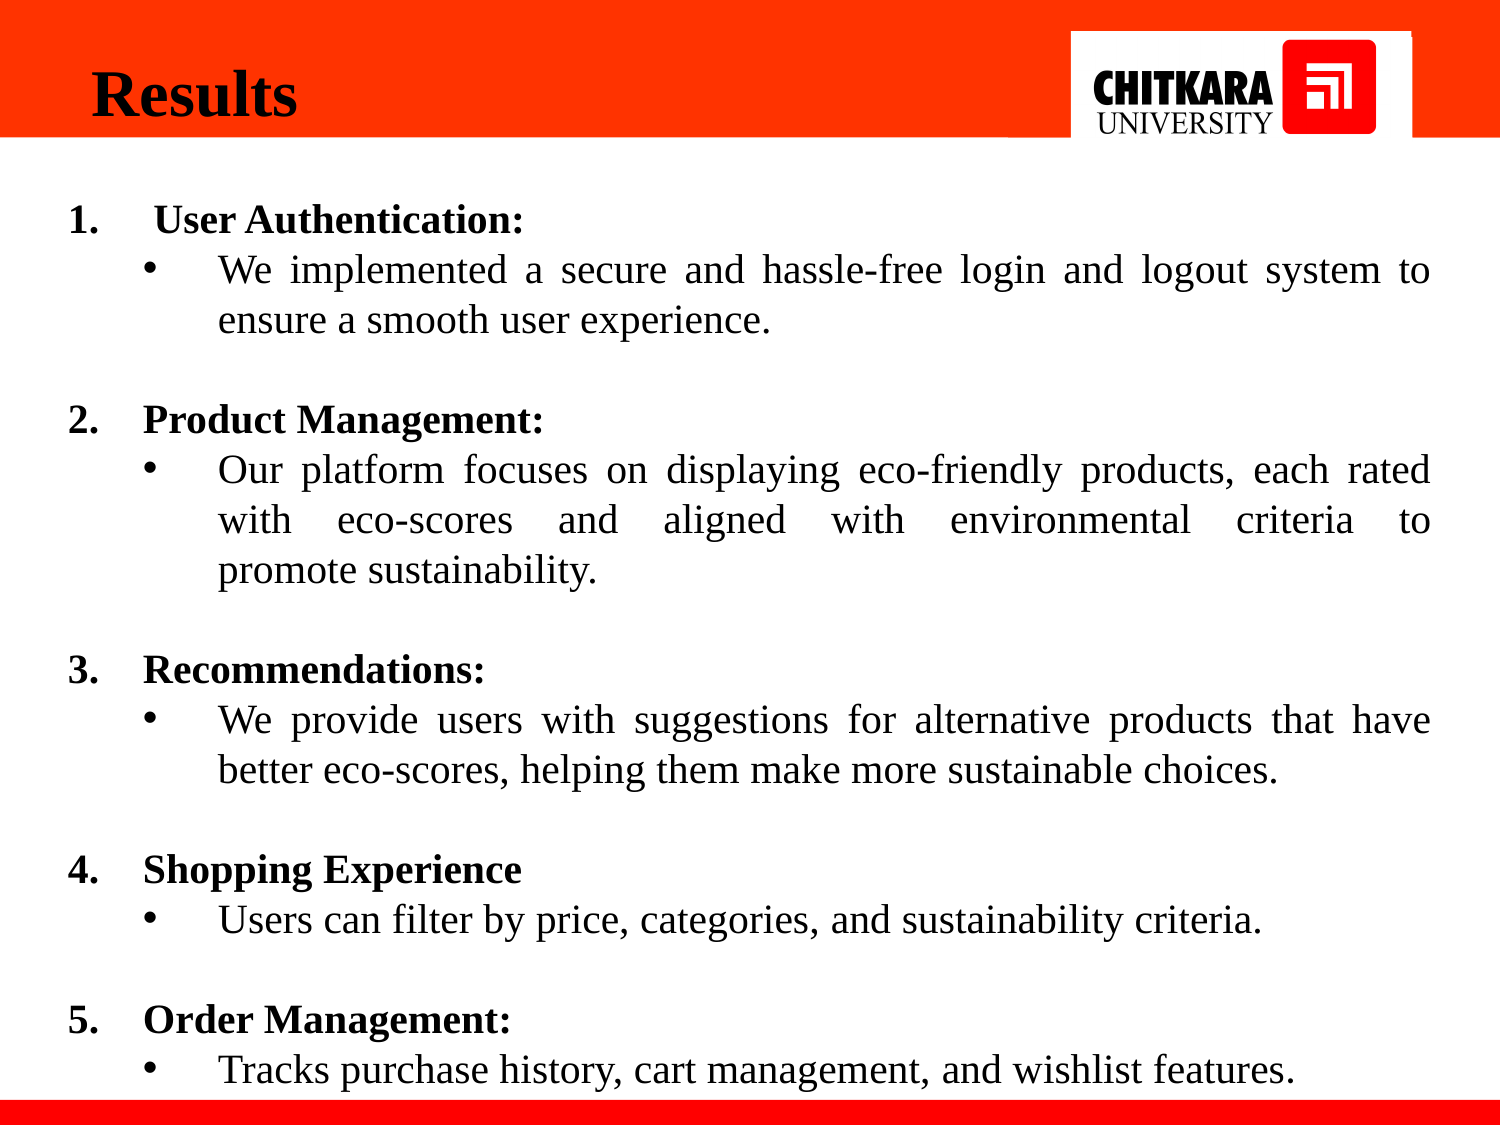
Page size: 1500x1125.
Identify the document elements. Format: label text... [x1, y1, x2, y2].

text_box Results [76, 42, 963, 138]
picture [1074, 37, 1391, 138]
text_box User Authentication: We implemented a secure and hassle-free login and logout system to ensure a smooth user experience. Product Management: Our platform focuses on displaying eco-friendly products, each rated with eco-scores and aligned with environmental criteria to promote sustainability. Recommendations: We provide users with suggestions for alternative products that have better eco-scores, helping them make more sustainable choices. Shopping Experience Users can filter by price, categories, and sustainability criteria. Order Management: Tracks purchase history, cart management, and wishlist features. [53, 184, 1447, 1100]
